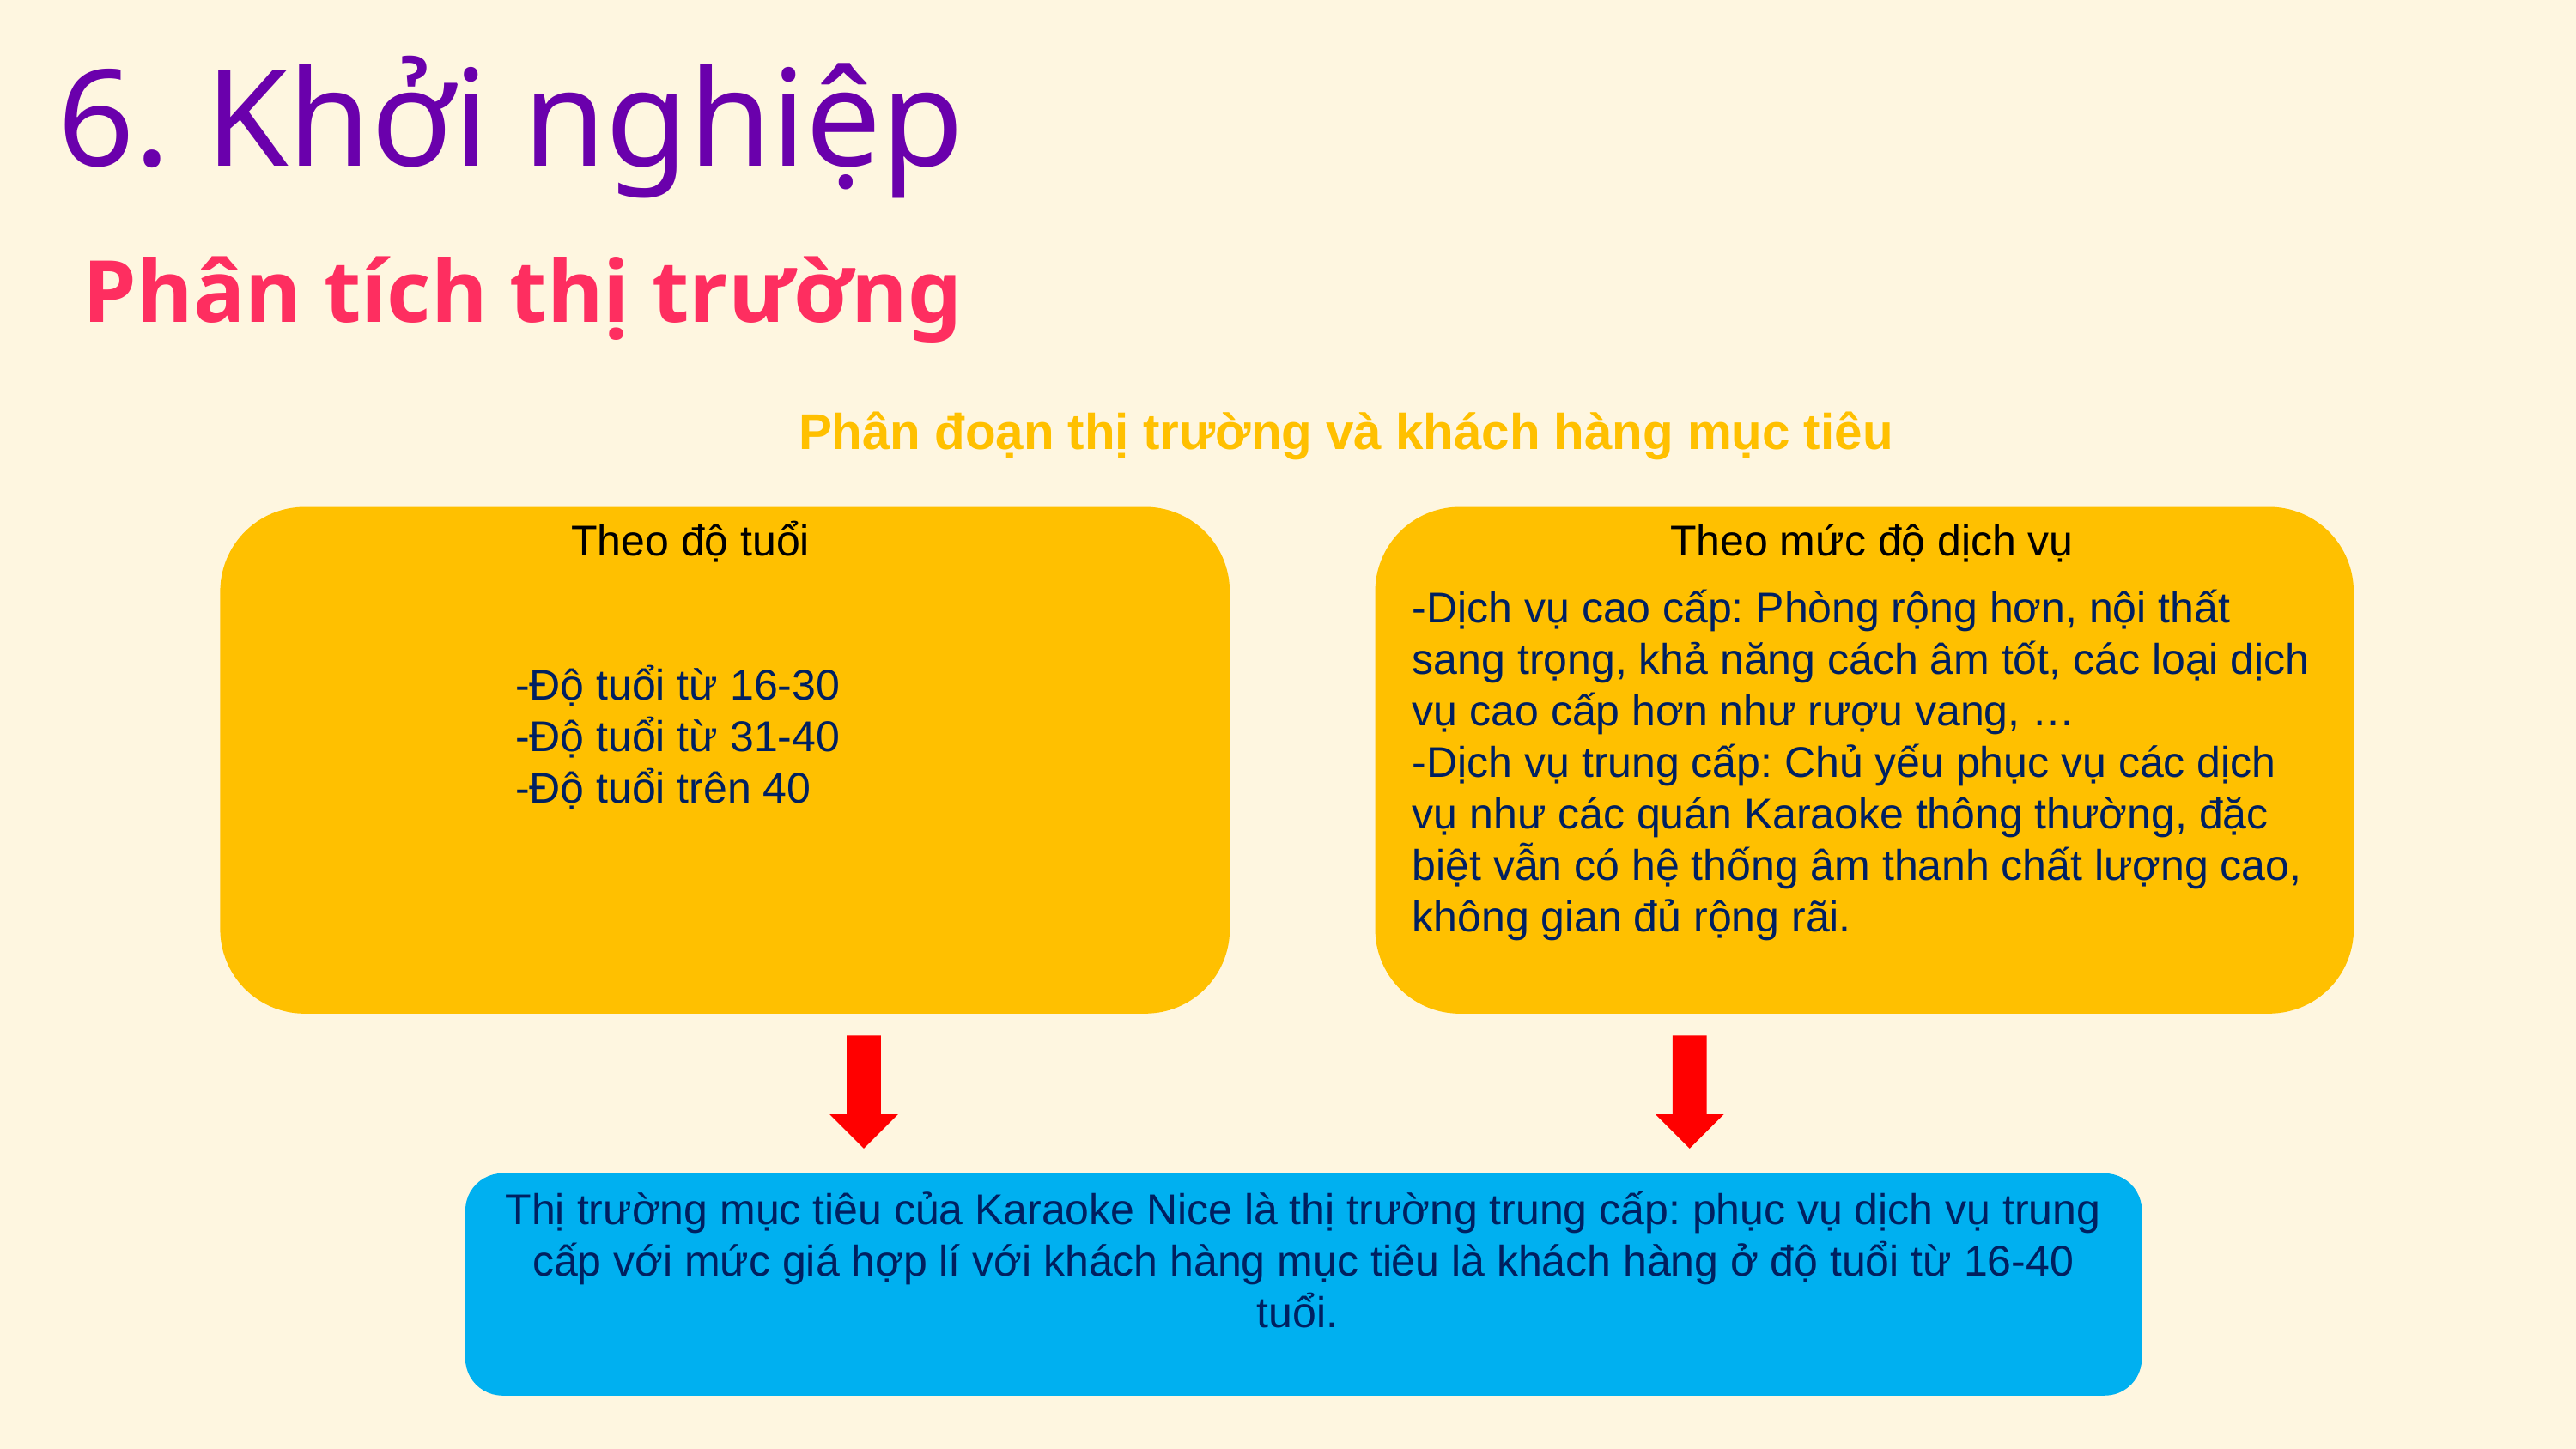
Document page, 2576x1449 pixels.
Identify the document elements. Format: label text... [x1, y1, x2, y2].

text_box [1654, 1034, 1726, 1150]
text_box -Độ tuổi từ 16-30 -Độ tuổi từ 31-40 -Độ tuổi trên 40 [218, 505, 1232, 1016]
text_box Phân tích thị trường [82, 205, 1477, 340]
text_box Theo độ tuổi [558, 506, 823, 572]
text_box Theo mức độ dịch vụ [1657, 506, 2087, 572]
text_box Phân đoạn thị trường và khách hàng mục tiêu [786, 393, 1907, 466]
text_box 6. Khởi nghiệp [58, 0, 1142, 194]
text_box -Dịch vụ cao cấp: Phòng rộng hơn, nội thất sang trọng, khả năng cách âm tốt, các loại dịch vụ cao cấp hơn như rượu vang, … -Dịch vụ trung cấp: Chủ yếu phục vụ các dịch vụ như các quán Karaoke thông thường, đặc biệt vẫn có hệ thống âm thanh chất lượng cao, không gian đủ rộng rãi. [1373, 505, 2356, 1016]
text_box [828, 1034, 900, 1150]
text_box Thị trường mục tiêu của Karaoke Nice là thị trường trung cấp: phục vụ dịch vụ trung cấp với mức giá hợp lí với khách hàng mục tiêu là khách hàng ở độ tuổi từ 16-40 tuổi. [463, 1171, 2144, 1397]
